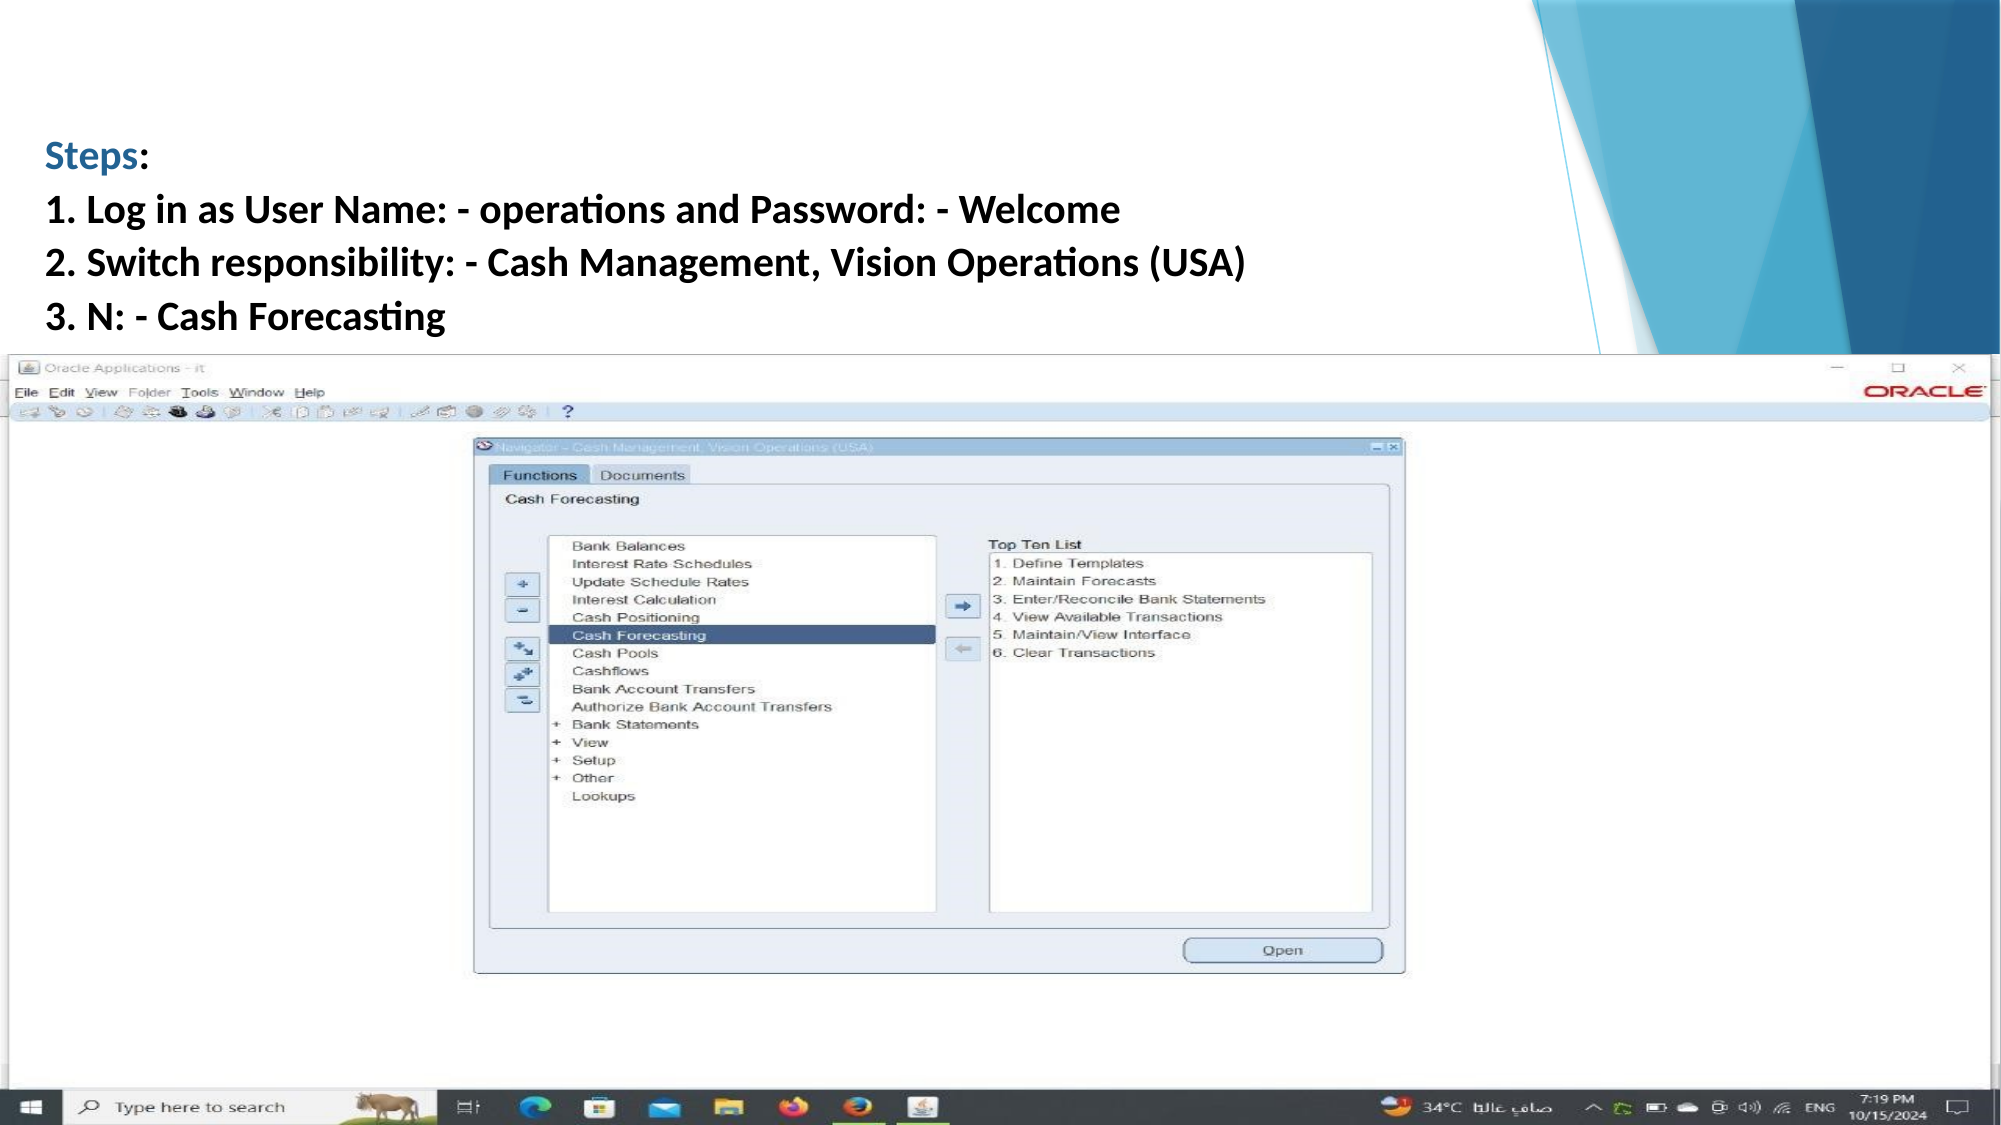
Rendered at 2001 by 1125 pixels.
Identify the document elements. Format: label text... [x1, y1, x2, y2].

title Steps: 1. Log in as User Name: - operations and Password: - Welcome 2. Switch responsibility: - Cash Management, Vision Operations (USA) 3. N: - Cash Forecasting [29, 116, 1971, 334]
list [0, 353, 2000, 1125]
